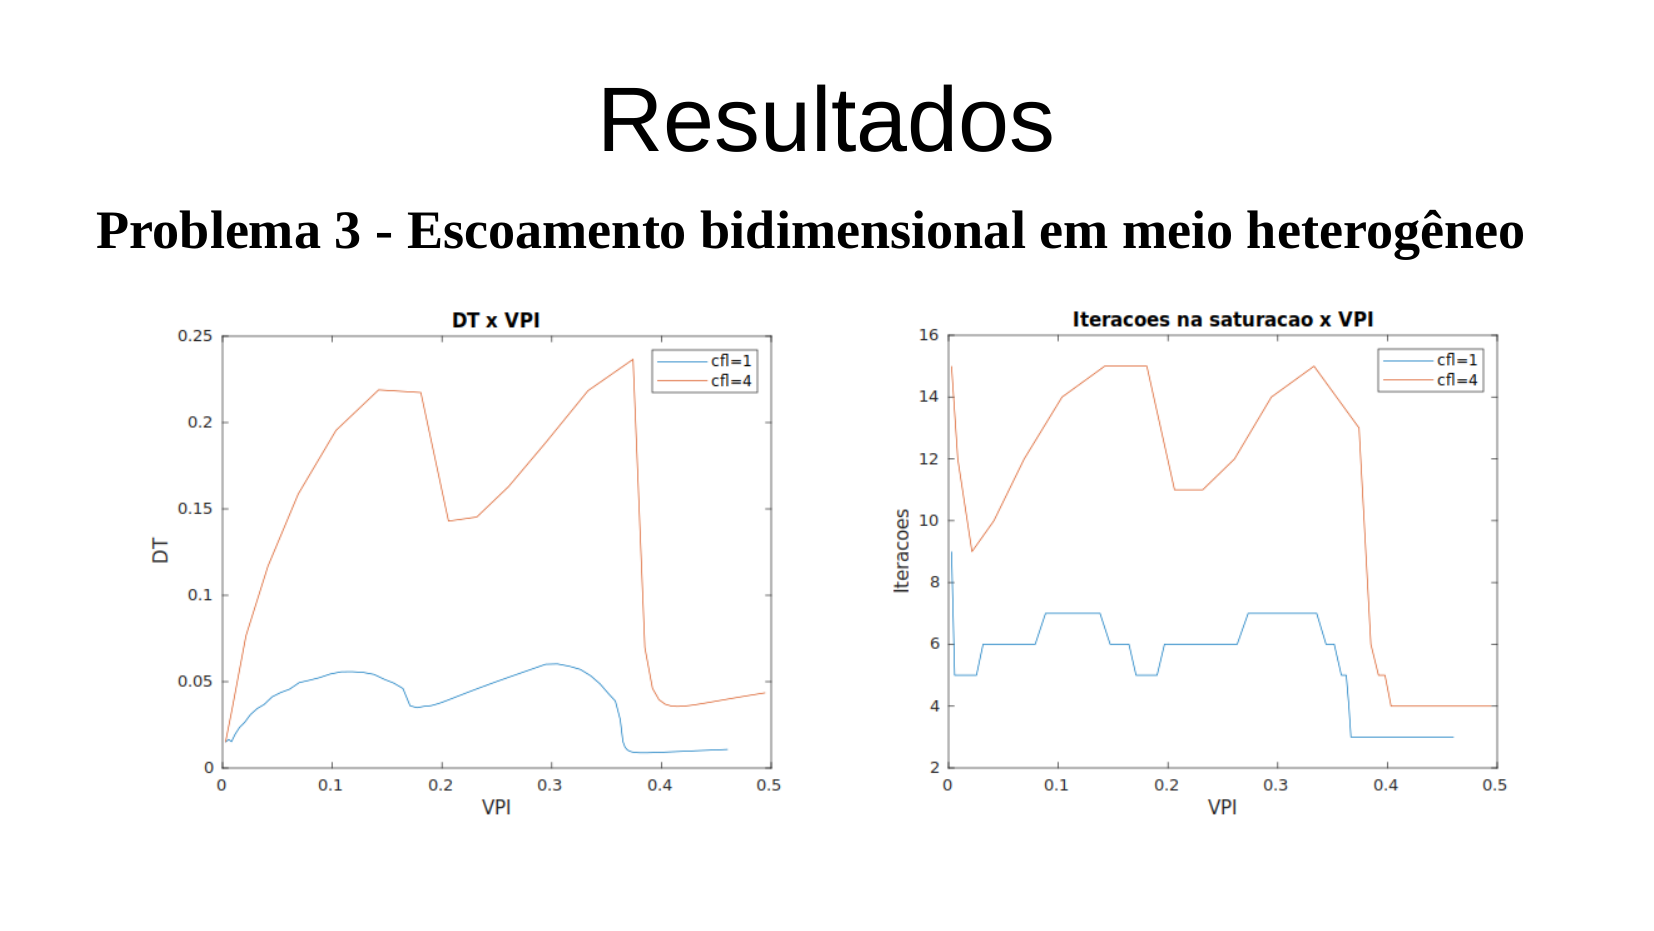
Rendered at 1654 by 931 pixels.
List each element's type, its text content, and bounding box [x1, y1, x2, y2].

list Problema 3 - Escoamento bidimensional em meio heterogêneo [0, 194, 1624, 272]
picture [856, 294, 1565, 827]
title Resultados [82, 37, 1571, 193]
picture [130, 295, 839, 827]
